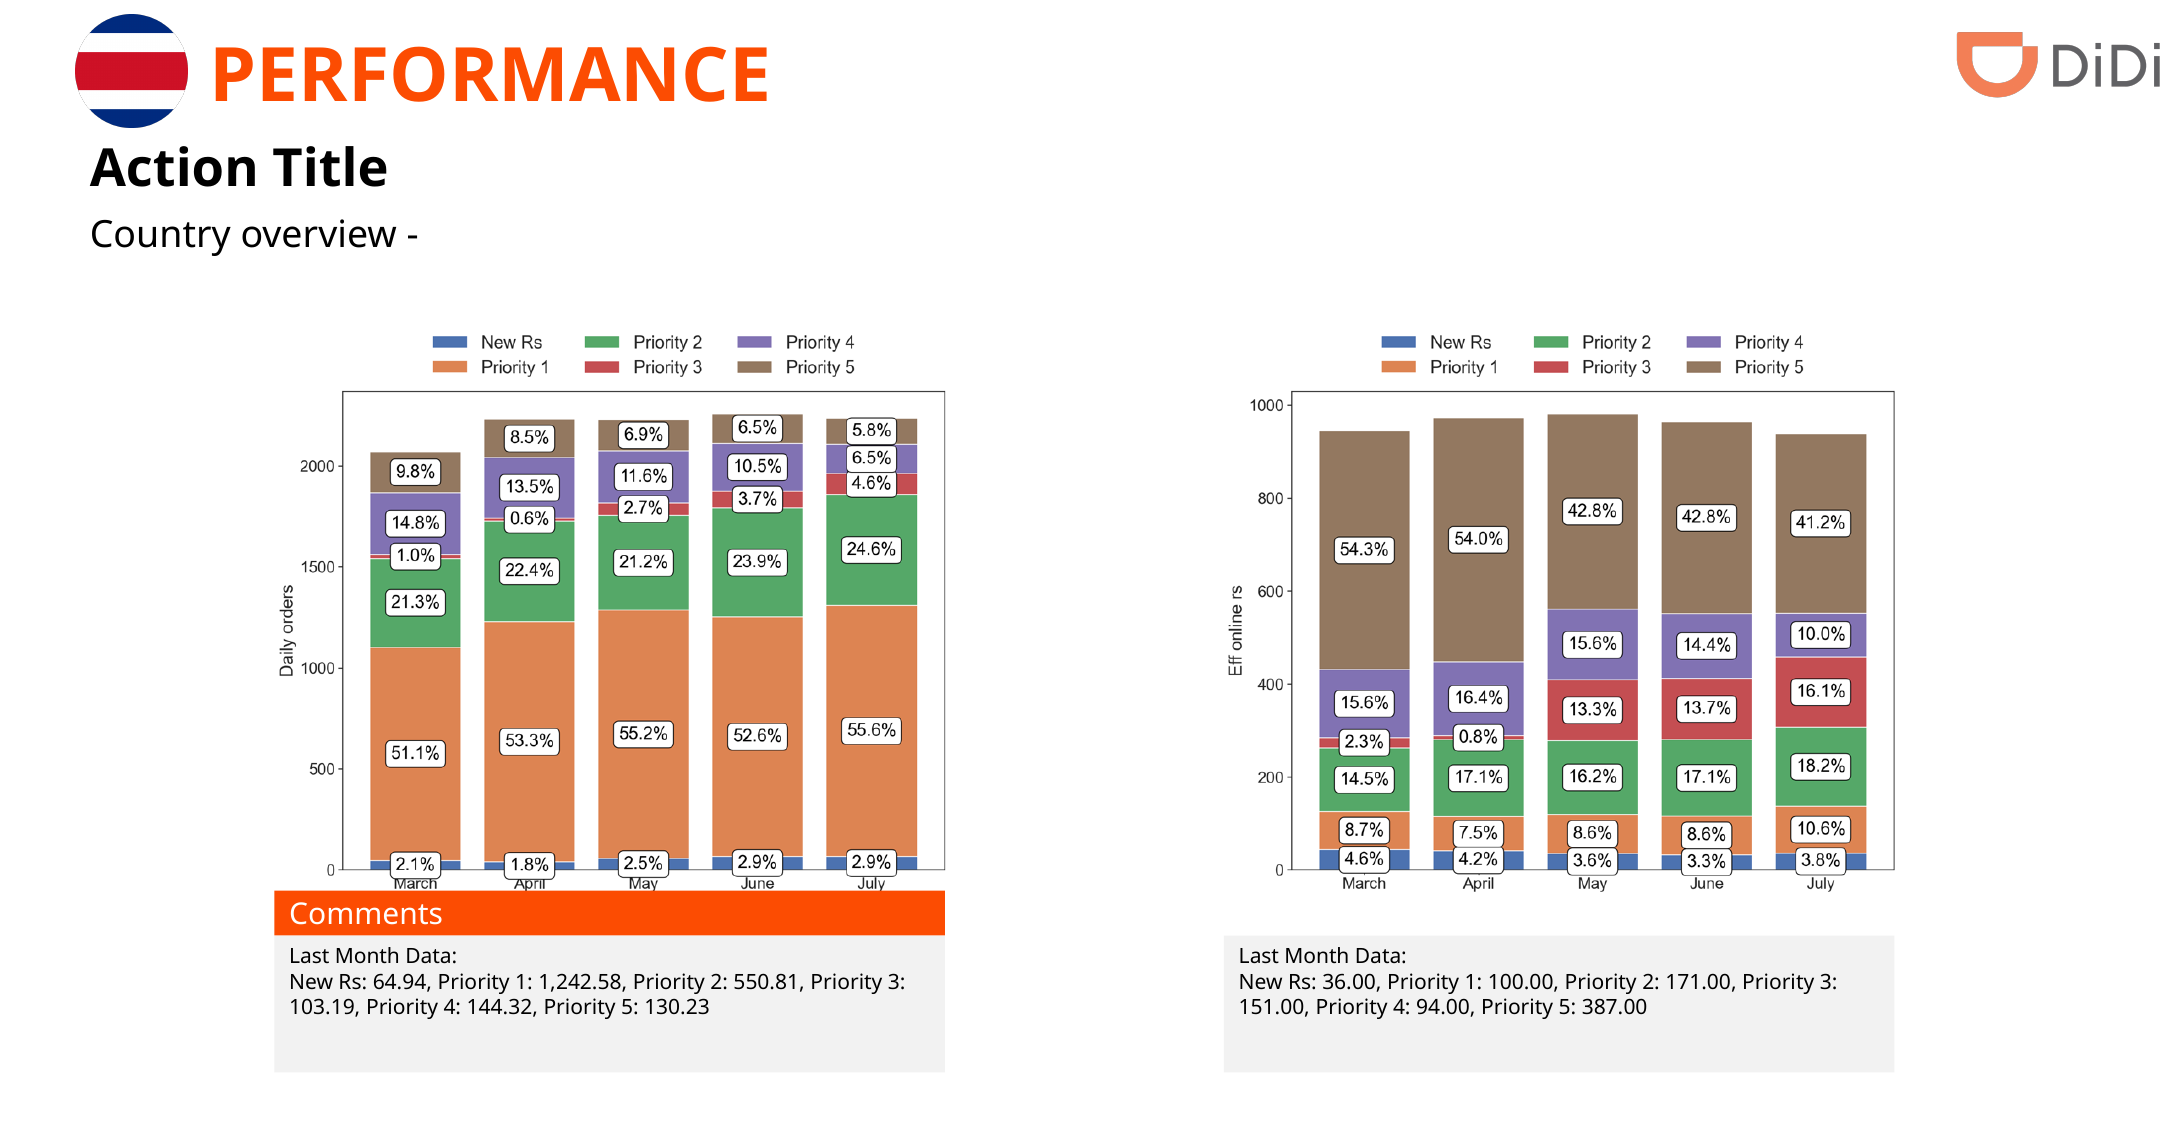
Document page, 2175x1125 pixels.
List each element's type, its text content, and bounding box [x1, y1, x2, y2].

text_box Comments [274, 921, 945, 936]
picture [1949, 1, 2175, 129]
text_box Country overview - [74, 202, 2175, 263]
picture [1223, 322, 1900, 914]
text_box Last Month Data: New Rs: 64.94, Priority 1: 1,242.58, Priority 2: 550.81, Priority 3: 103.19, Priority 4: 144.32, Priority 5: 130.23 [274, 936, 945, 1073]
picture [74, 14, 188, 128]
picture [274, 322, 950, 914]
text_box PERFORMANCE [194, 15, 1800, 127]
text_box Last Month Data: New Rs: 36.00, Priority 1: 100.00, Priority 2: 171.00, Priority 3: 151.00, Priority 4: 94.00, Priority 5: 387.00 [1223, 935, 1895, 1073]
text_box Action Title [74, 127, 2175, 202]
